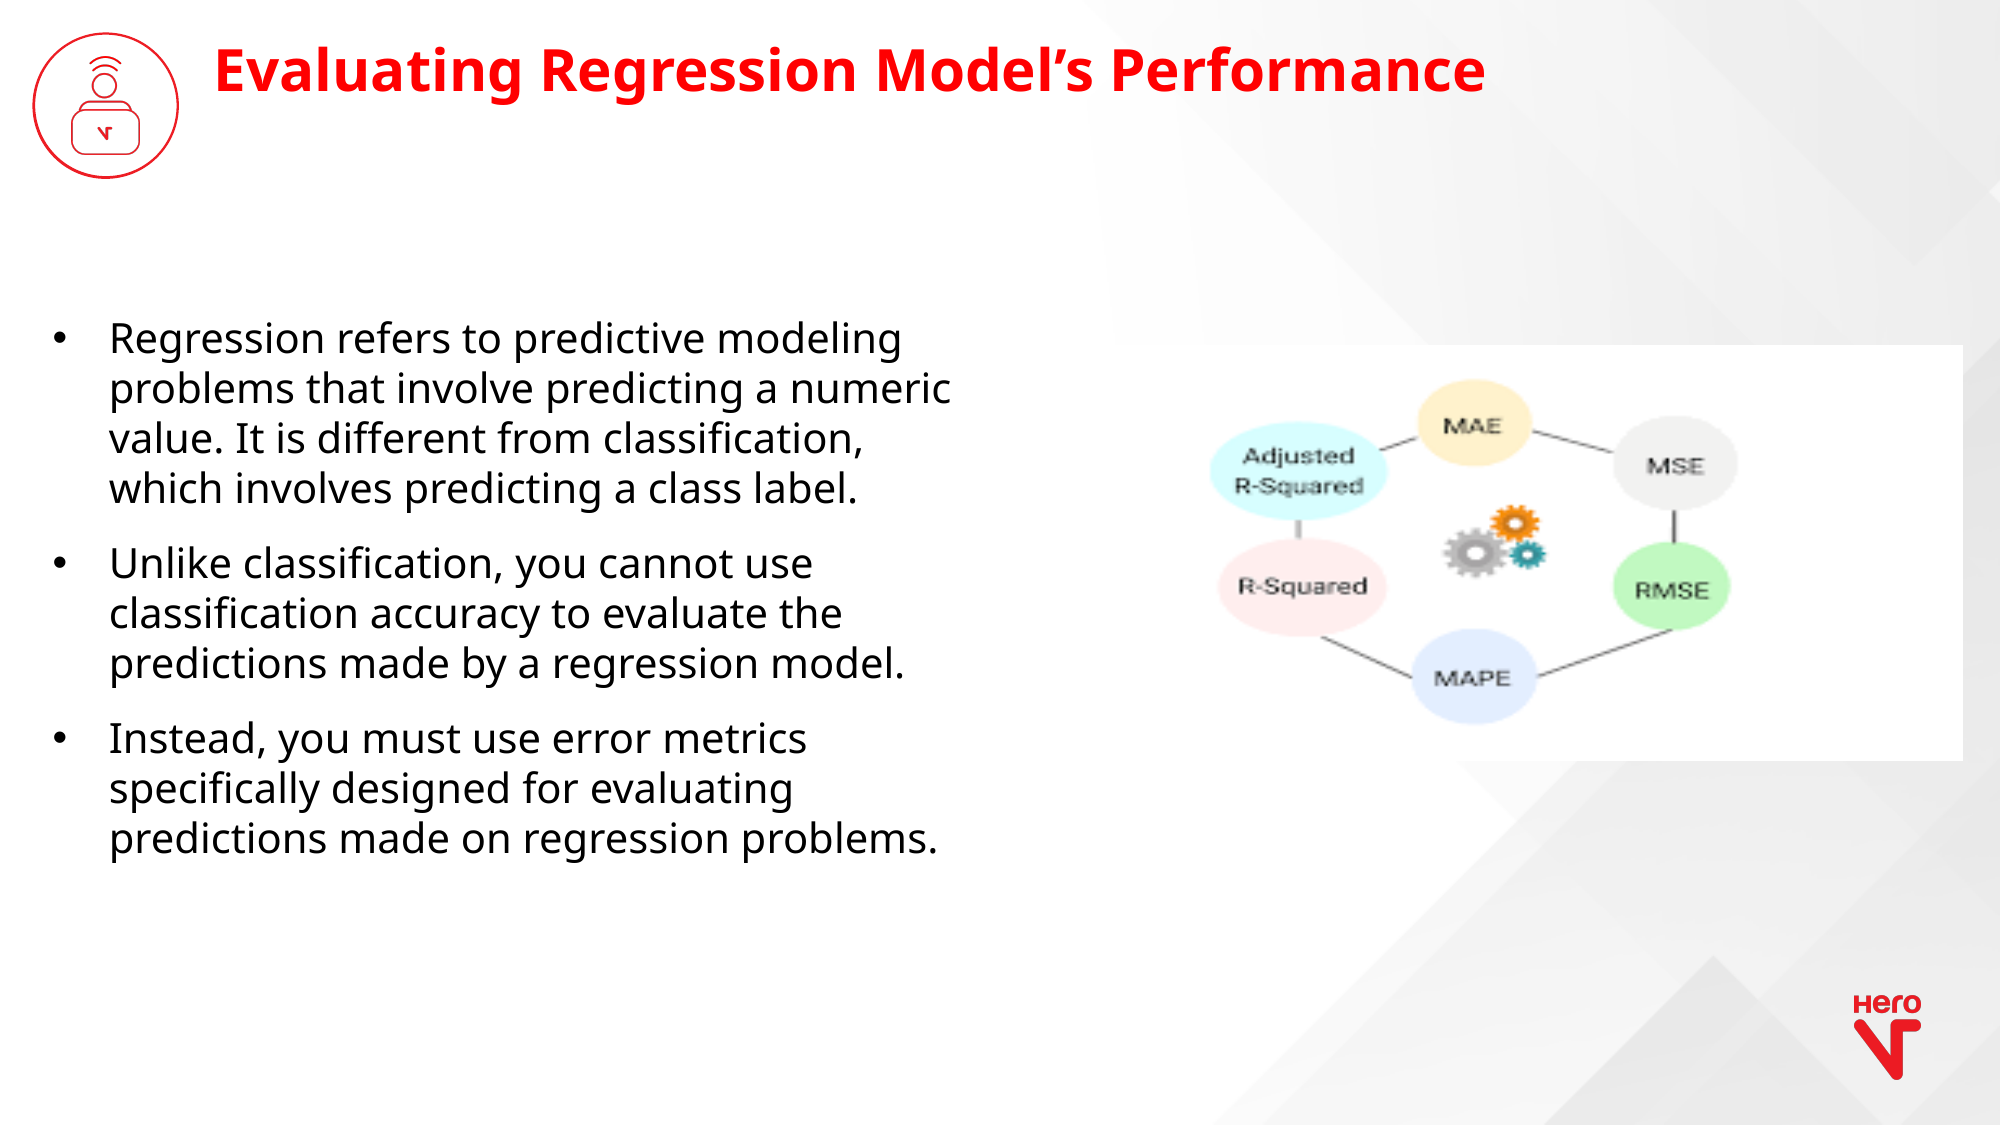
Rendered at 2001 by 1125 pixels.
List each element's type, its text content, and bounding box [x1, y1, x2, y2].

picture [987, 344, 1963, 761]
picture [71, 56, 140, 155]
text_box Regression refers to predictive modeling problems that involve predicting a numeric value. It is different from classification, which involves predicting a class label. Unlike classification, you cannot use classification accuracy to evaluate the predictions made by a regression model. Instead, you must use error metrics specifically designed for evaluating predictions made on regression problems. [18, 296, 1000, 877]
picture [1854, 995, 1921, 1080]
text_box Evaluating Regression Model’s Performance [198, 18, 1877, 119]
